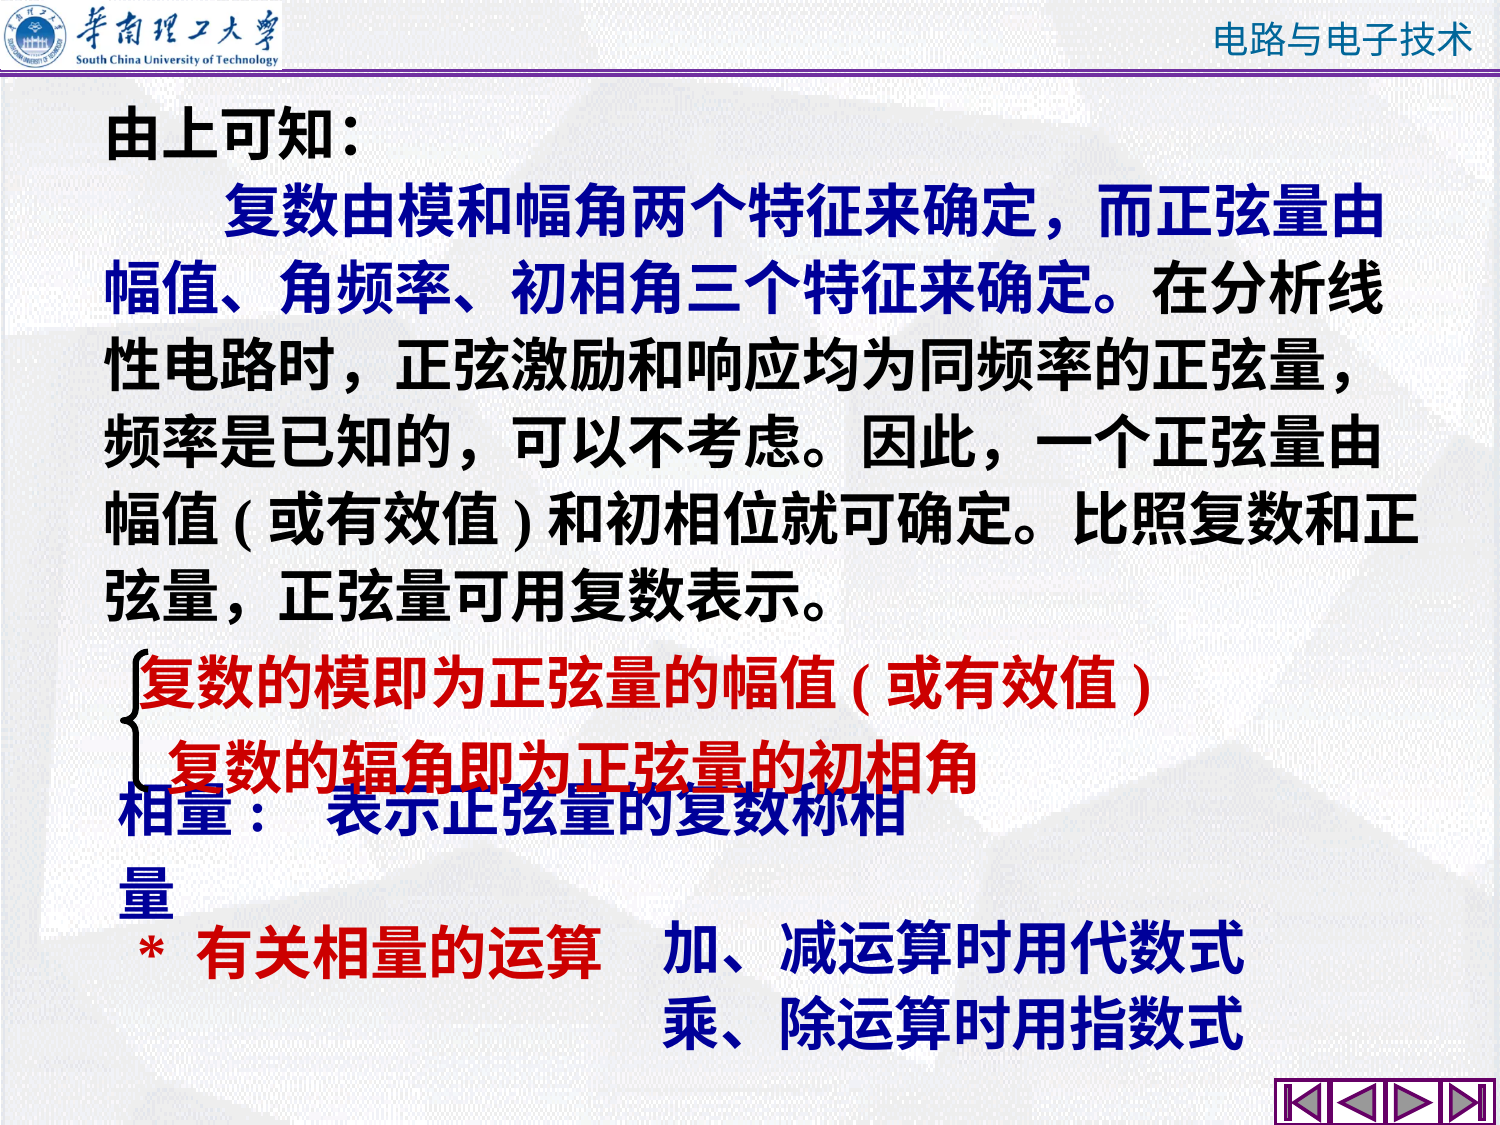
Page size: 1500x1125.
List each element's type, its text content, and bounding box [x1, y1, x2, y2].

picture [1, 0, 1500, 70]
text_box 由上可知： 复数由模和幅角两个特征来确定，而正弦量由 幅值、角频率、初相角三个特征来确定。在分析线 性电路时，正弦激励和响应均为同频率的正弦量， 频率是已知的，可以不考虑。因此，一个正弦量由 幅值(或有效值)和初相位就可确定。比照复数和正 弦量，正弦量可用复数表示。 [88, 83, 1436, 637]
text_box 相量: 表示正弦量的复数称相量 [102, 751, 978, 935]
picture [1, 77, 1500, 1125]
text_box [123, 903, 1334, 1066]
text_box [123, 624, 1154, 810]
